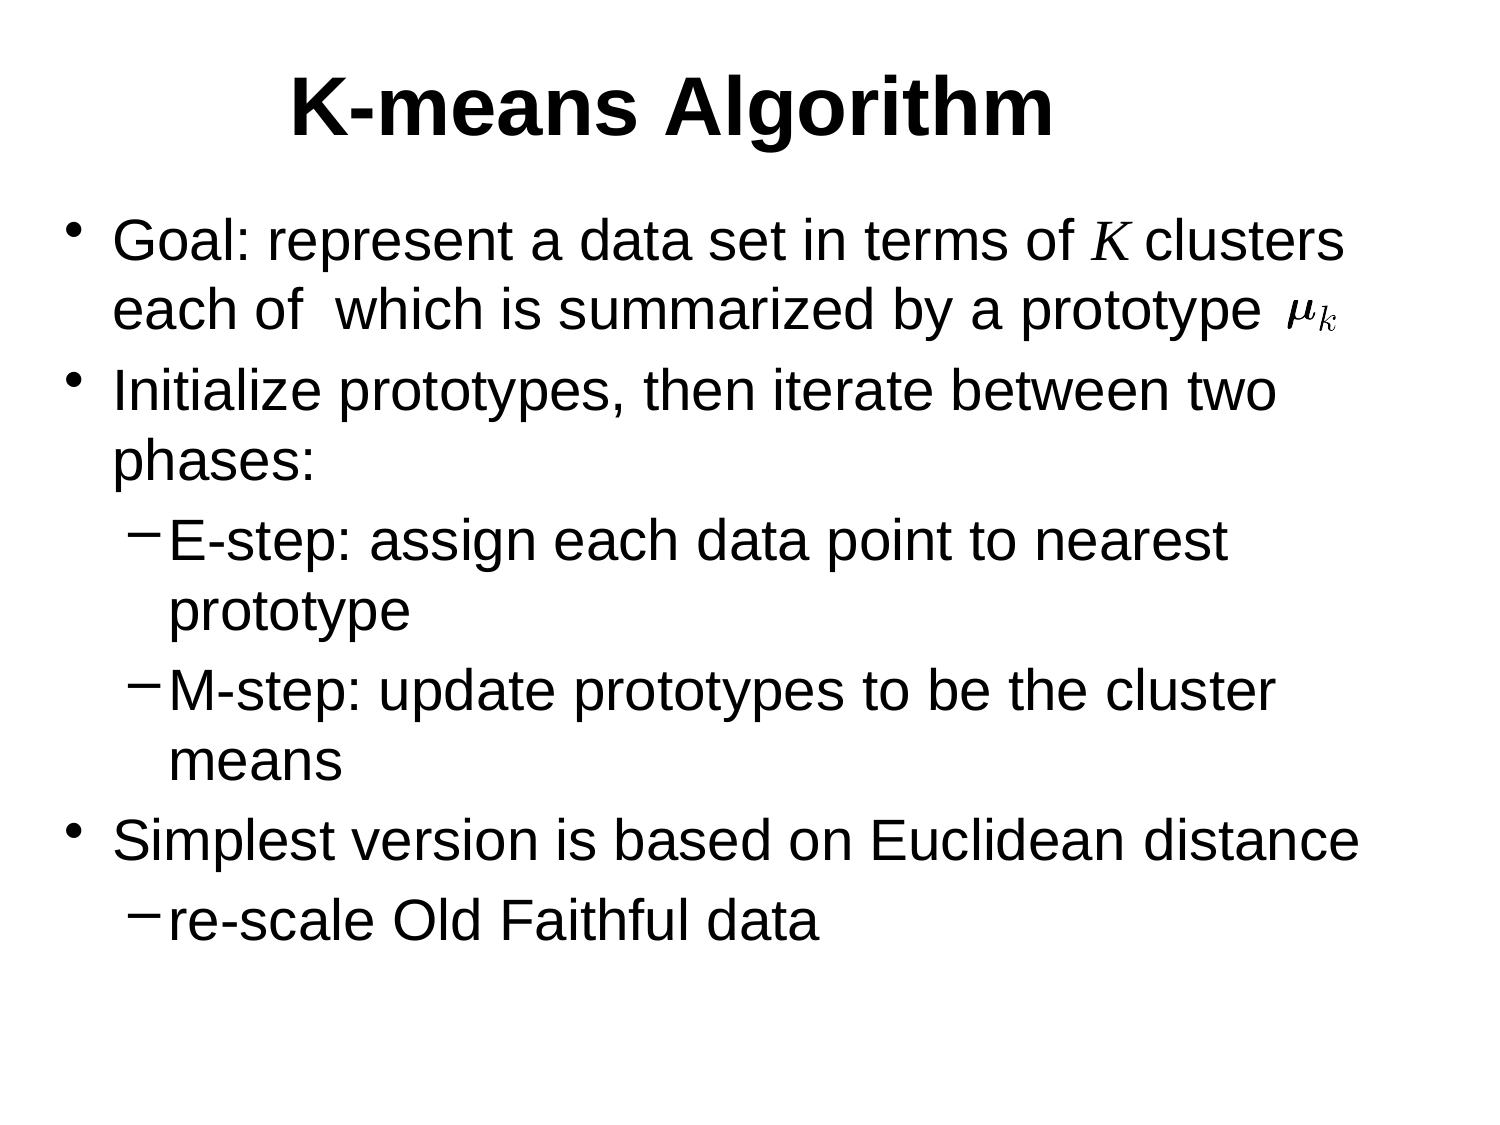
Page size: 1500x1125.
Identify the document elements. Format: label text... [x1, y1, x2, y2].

title K-means Algorithm [287, 50, 1083, 199]
text_box Goal: represent a data set in terms of K clusters each of which is summarized by a prototype Initialize prototypes, then iterate between two phases: E-step: assign each data point to nearest prototype M-step: update prototypes to be the cluster means Simplest version is based on Euclidean distance re-scale Old Faithful data [62, 199, 1438, 953]
text_box [1287, 299, 1336, 331]
